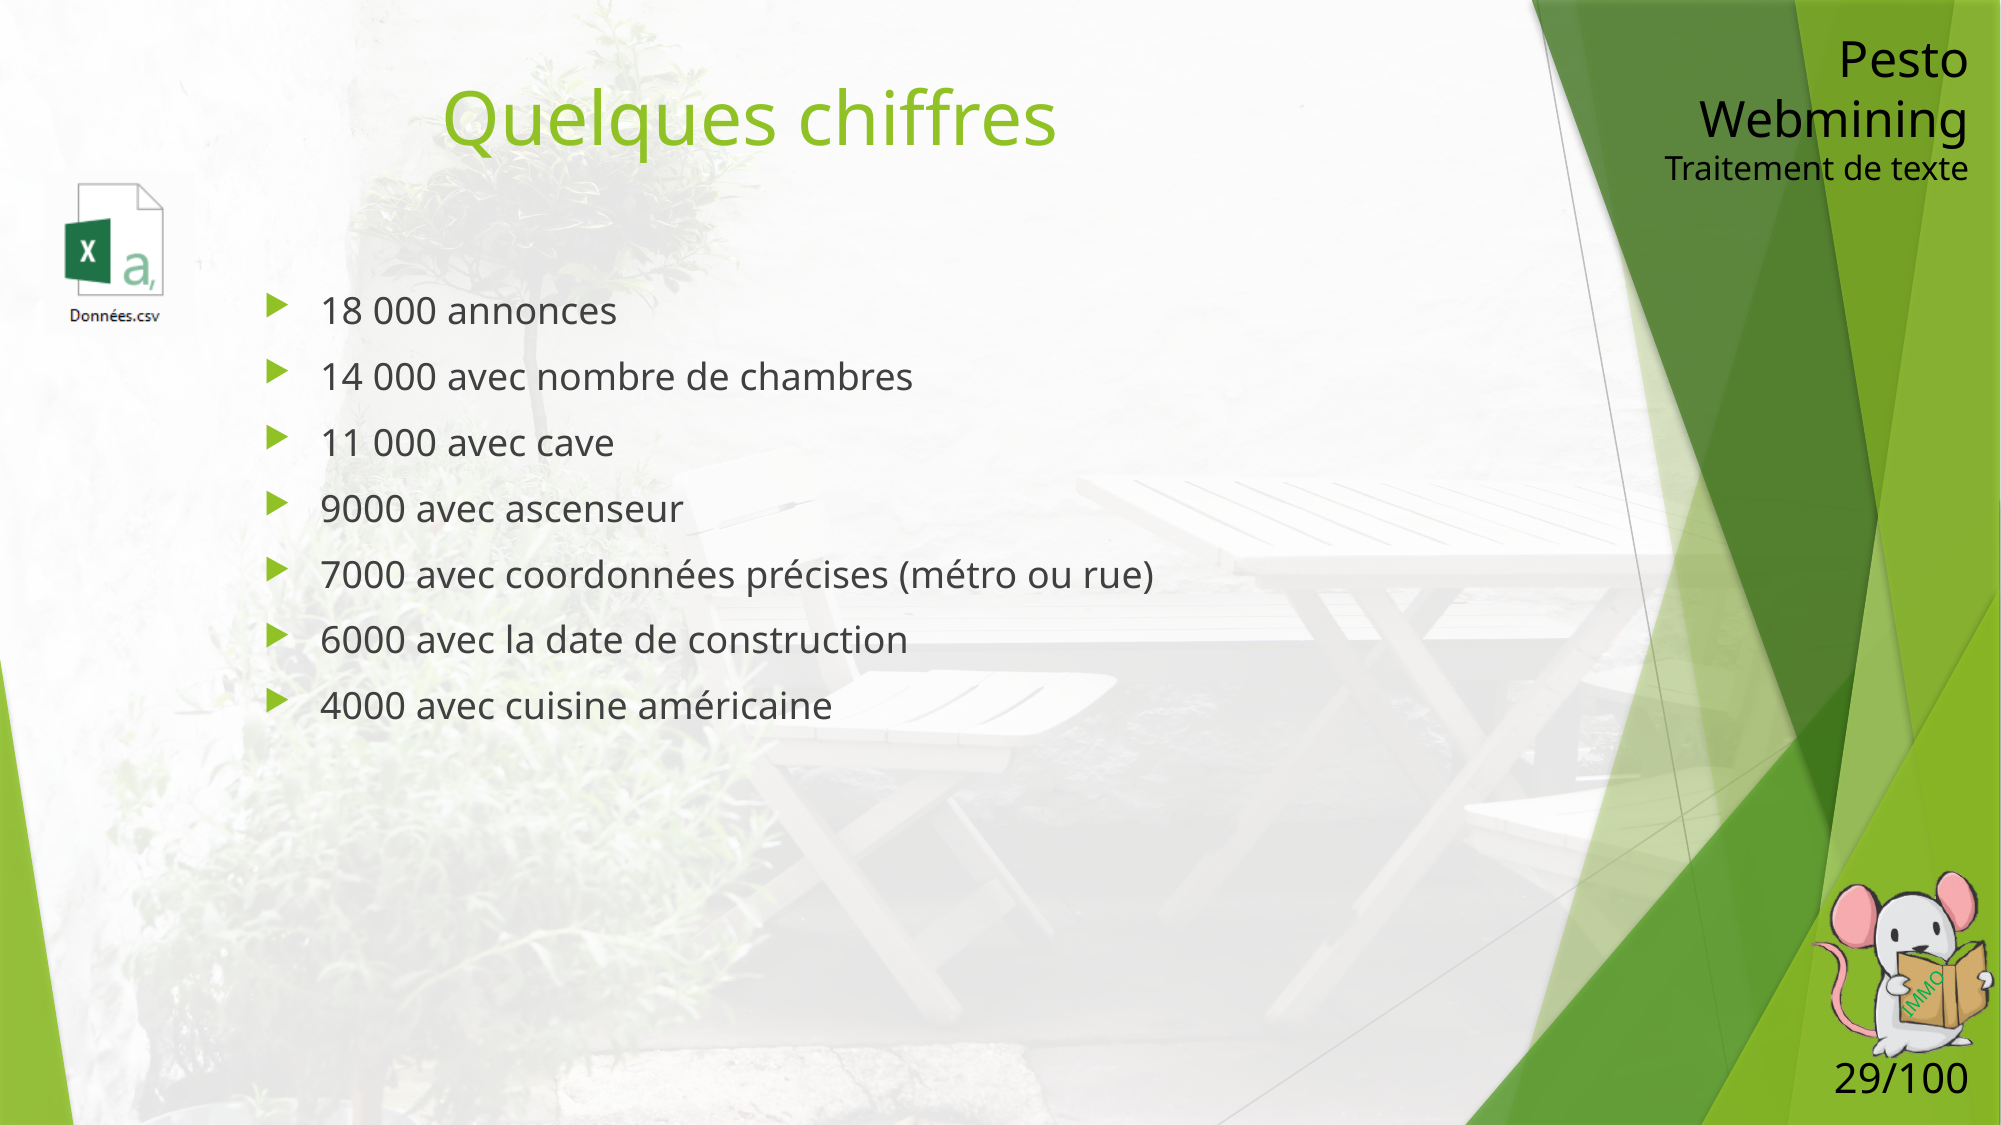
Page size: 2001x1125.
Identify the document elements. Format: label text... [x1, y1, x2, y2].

title Quelques chiffres [44, 63, 1456, 280]
text_box Pesto Webmining Traitement de texte [1563, 19, 1985, 195]
slide_number 29/100 [1811, 1050, 1985, 1111]
picture [1787, 833, 2001, 1083]
list 18 000 annonces 14 000 avec nombre de chambres 11 000 avec cave 9000 avec ascenseur 7000 avec coordonnées précises (métro ou rue) 6000 avec la date de construction 4000 avec cuisine américaine [248, 279, 1510, 900]
picture [44, 170, 196, 336]
